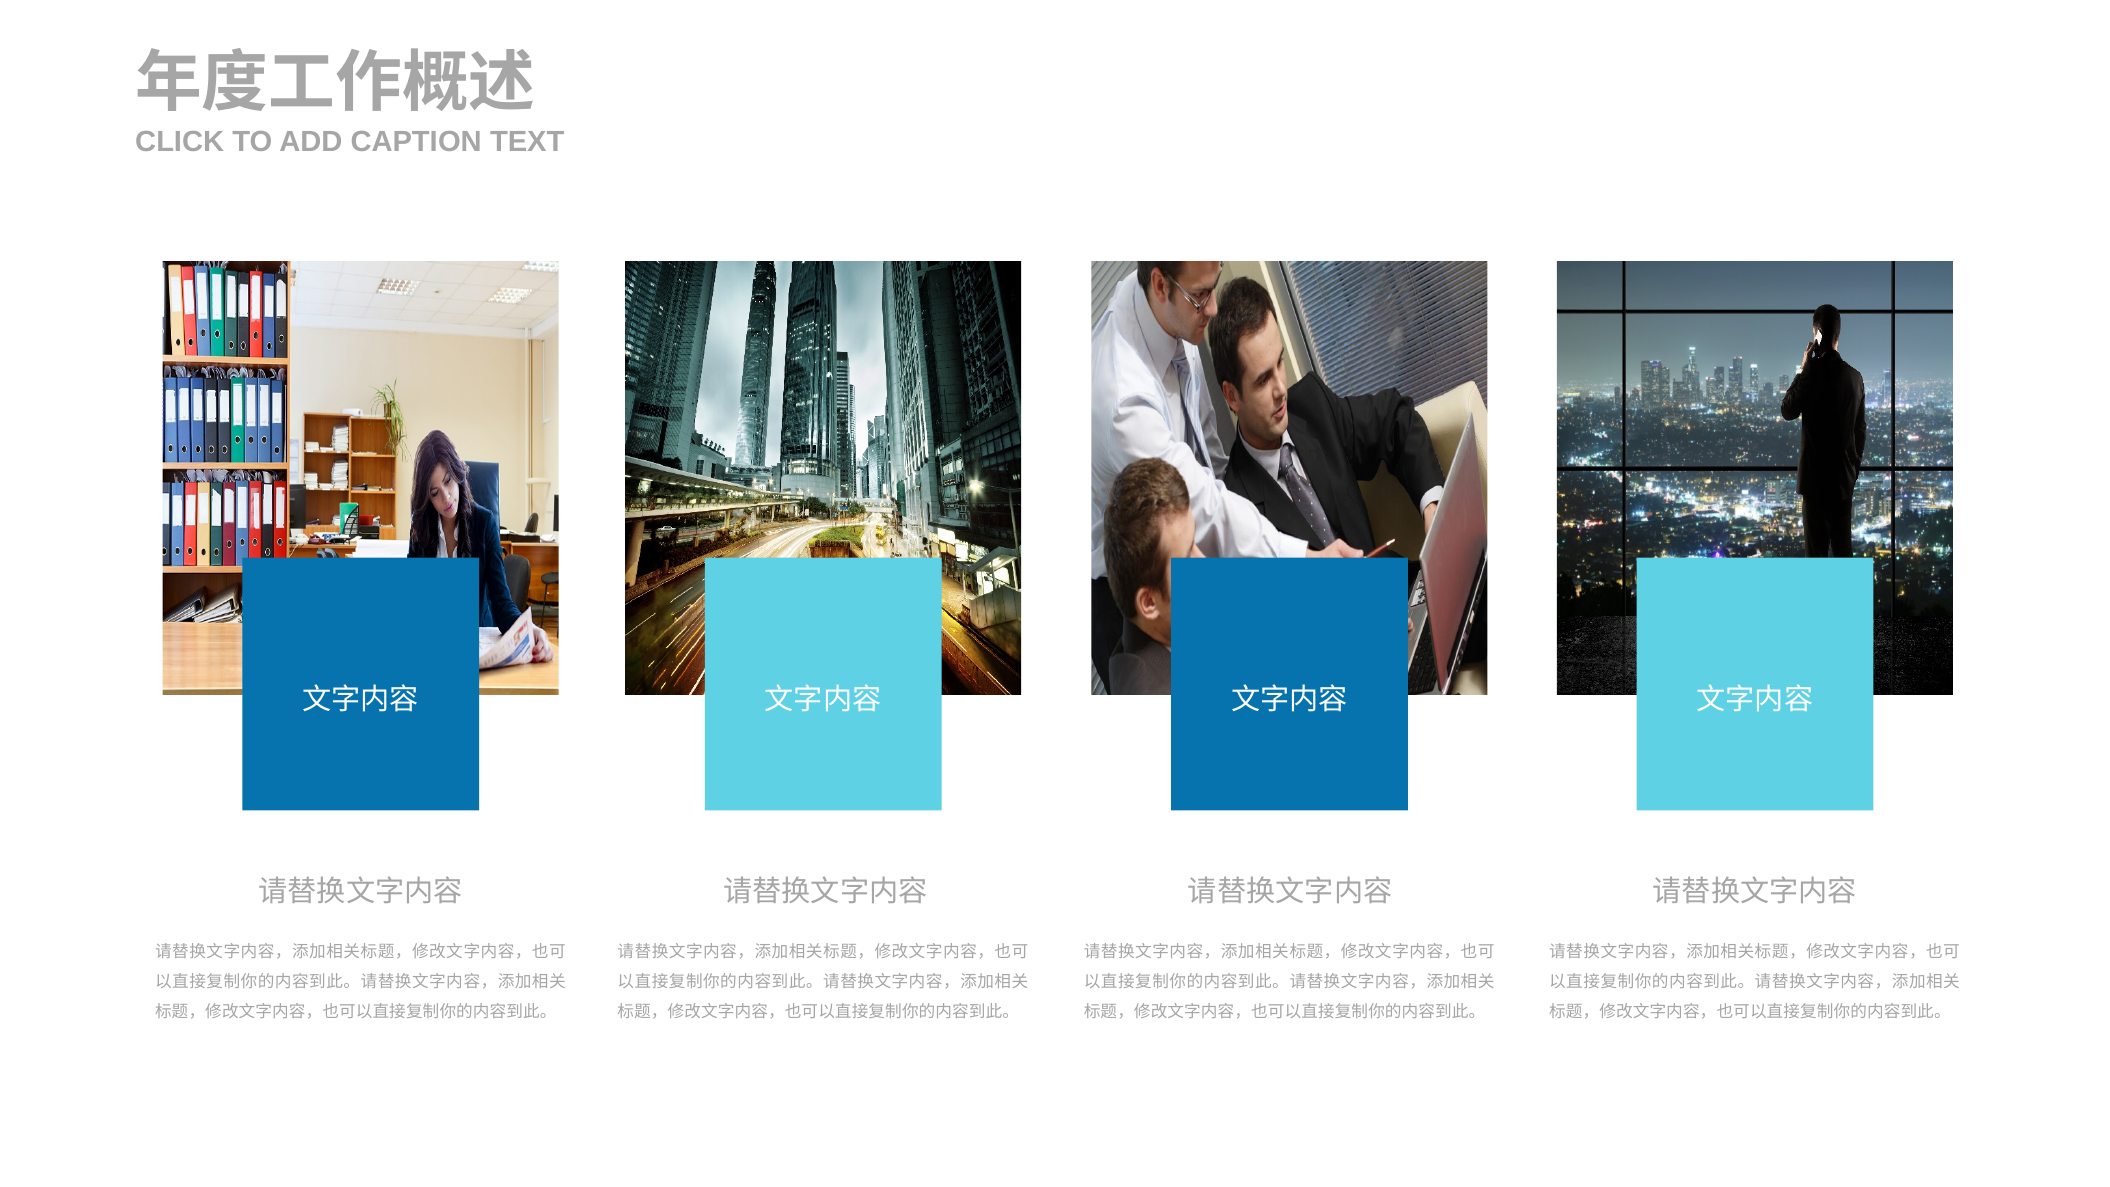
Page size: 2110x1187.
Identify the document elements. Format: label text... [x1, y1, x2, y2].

text_box [1090, 260, 1489, 695]
text_box [1556, 260, 1954, 695]
text_box [624, 260, 1022, 695]
text_box 请替换文字内容，添加相关标题，修改文字内容，也可以直接复制你的内容到此。请替换文字内容，添加相关标题，修改文字内容，也可以直接复制你的内容到此。 [155, 930, 567, 1021]
text_box 请替换文字内容，添加相关标题，修改文字内容，也可以直接复制你的内容到此。请替换文字内容，添加相关标题，修改文字内容，也可以直接复制你的内容到此。 [1549, 930, 1961, 1021]
text_box 年度工作概述 [135, 38, 596, 119]
text_box 请替换文字内容 [1111, 871, 1469, 907]
text_box 请替换文字内容，添加相关标题，修改文字内容，也可以直接复制你的内容到此。请替换文字内容，添加相关标题，修改文字内容，也可以直接复制你的内容到此。 [617, 930, 1029, 1021]
text_box CLICK TO ADD CAPTION TEXT [135, 122, 596, 158]
text_box [162, 260, 560, 695]
text_box 请替换文字内容，添加相关标题，修改文字内容，也可以直接复制你的内容到此。请替换文字内容，添加相关标题，修改文字内容，也可以直接复制你的内容到此。 [1083, 930, 1496, 1021]
text_box [242, 557, 480, 811]
text_box 文字内容 [302, 662, 420, 716]
text_box 文字内容 [1696, 662, 1814, 716]
text_box 请替换文字内容 [181, 871, 540, 907]
text_box 请替换文字内容 [1576, 871, 1934, 907]
text_box 文字内容 [1230, 662, 1349, 716]
text_box [704, 557, 942, 811]
text_box 请替换文字内容 [646, 871, 1005, 907]
text_box 文字内容 [764, 662, 882, 716]
text_box [1171, 557, 1408, 811]
text_box [1636, 557, 1874, 811]
